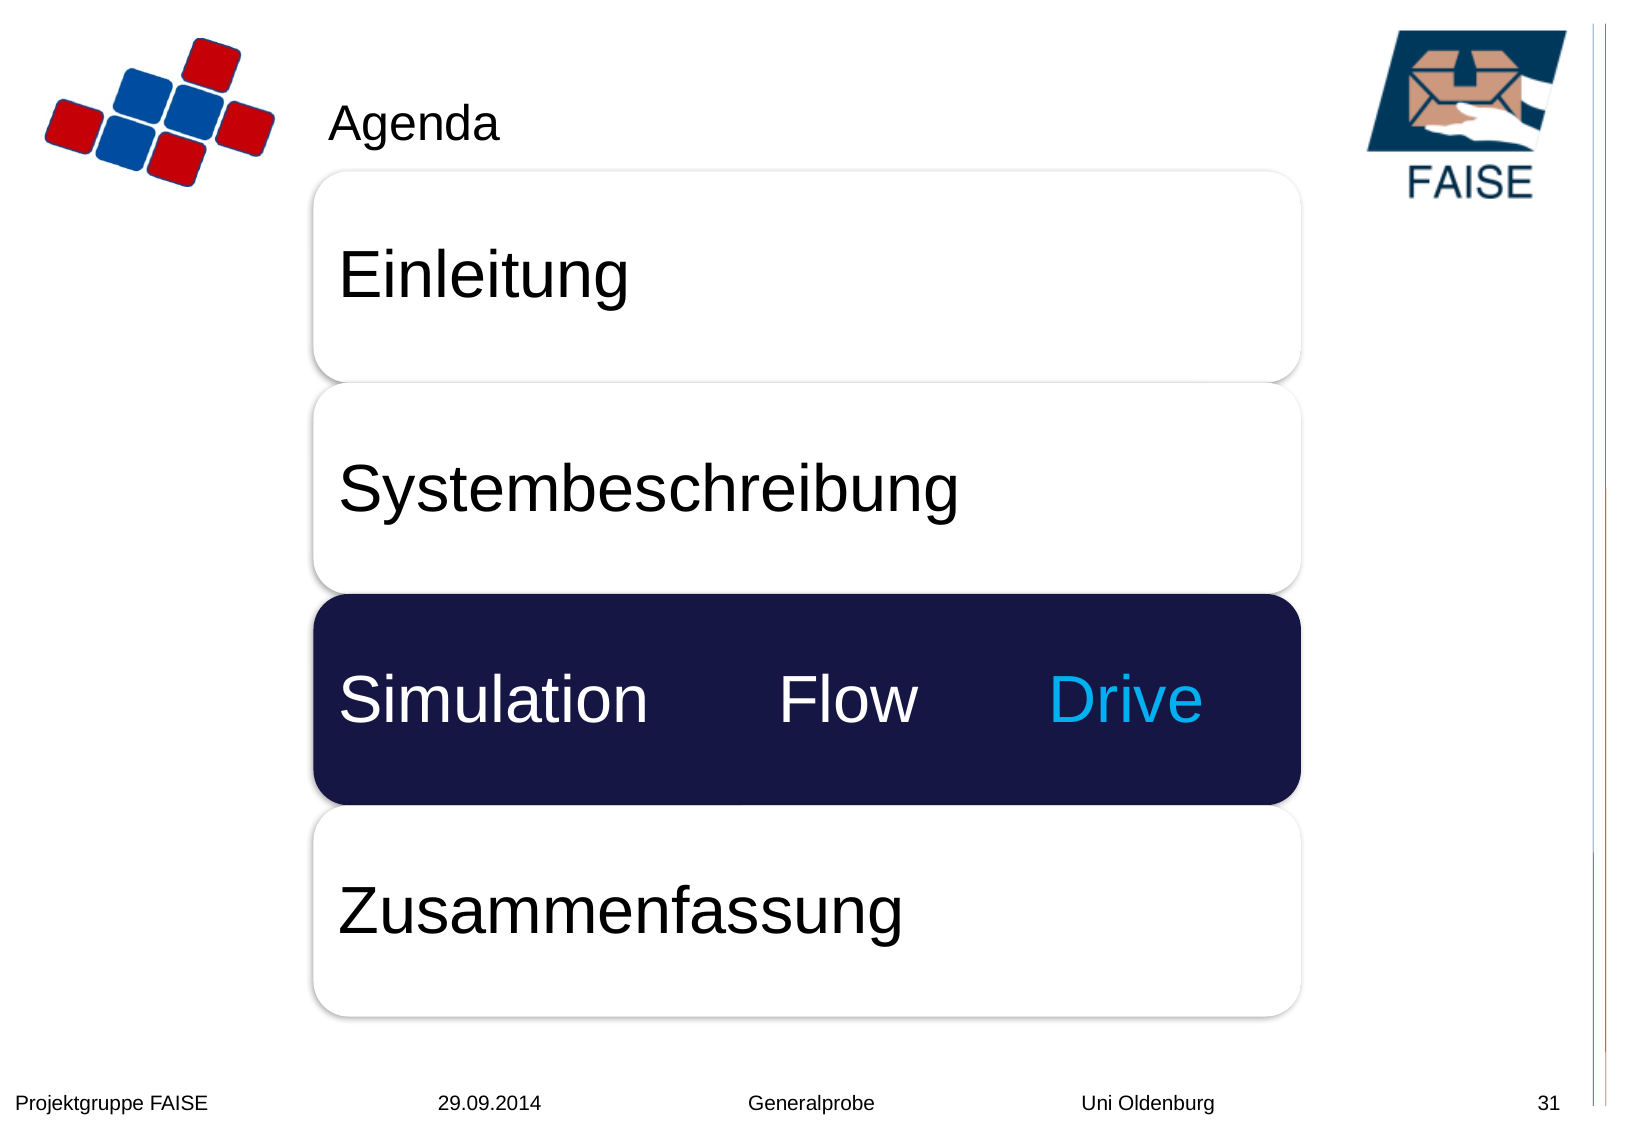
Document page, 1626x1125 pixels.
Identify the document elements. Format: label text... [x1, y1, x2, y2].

footer Projektgruppe FAISE 29.09.2014 Generalprobe Uni Oldenburg [0, 1082, 1530, 1125]
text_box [313, 171, 1302, 1017]
title Agenda [313, 44, 1544, 197]
picture [1364, 23, 1575, 210]
picture [44, 38, 288, 187]
slide_number 31 [1530, 1082, 1576, 1119]
